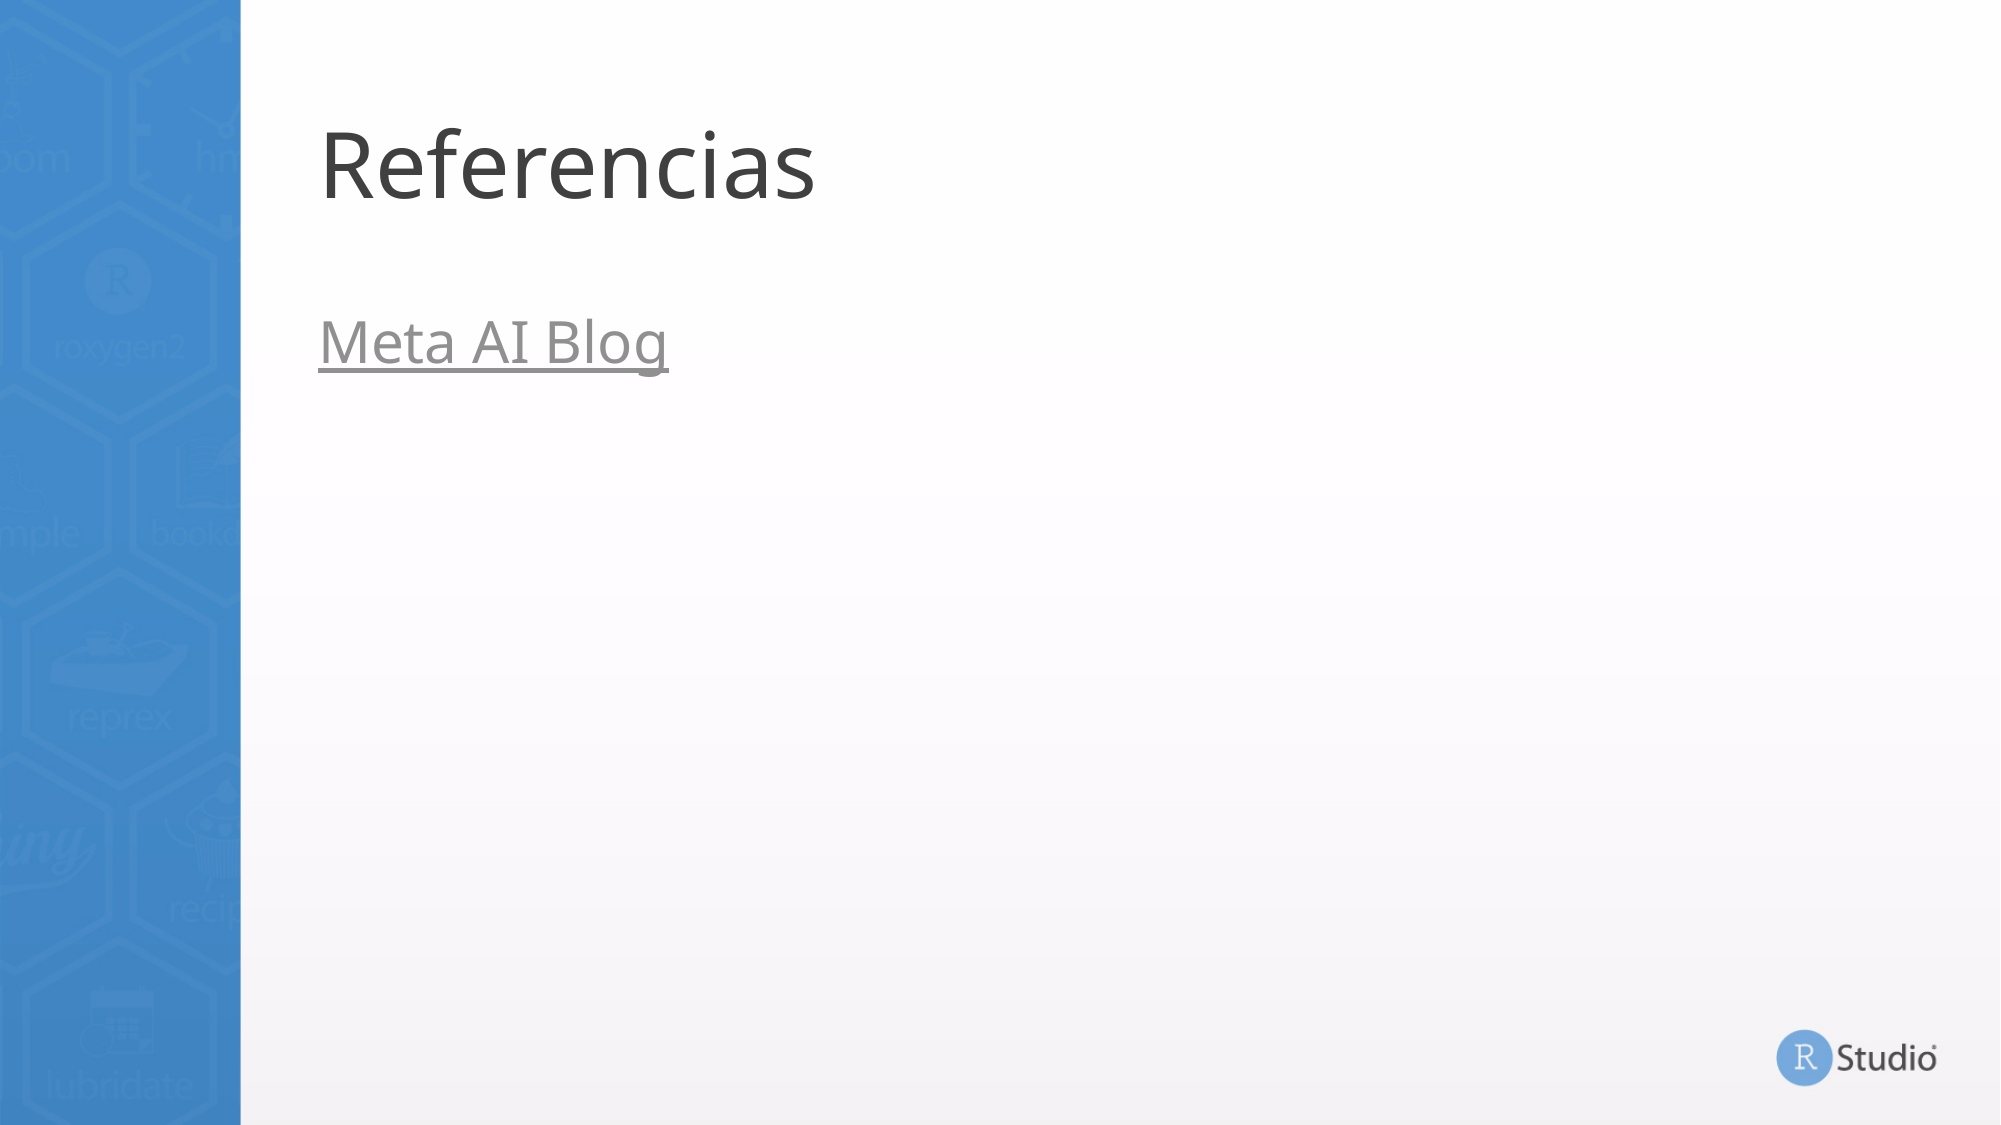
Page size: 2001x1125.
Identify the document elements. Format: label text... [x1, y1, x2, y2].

title Referencias [303, 59, 1890, 278]
picture [0, 0, 2000, 1125]
list Meta AI Blog [303, 299, 1890, 1014]
